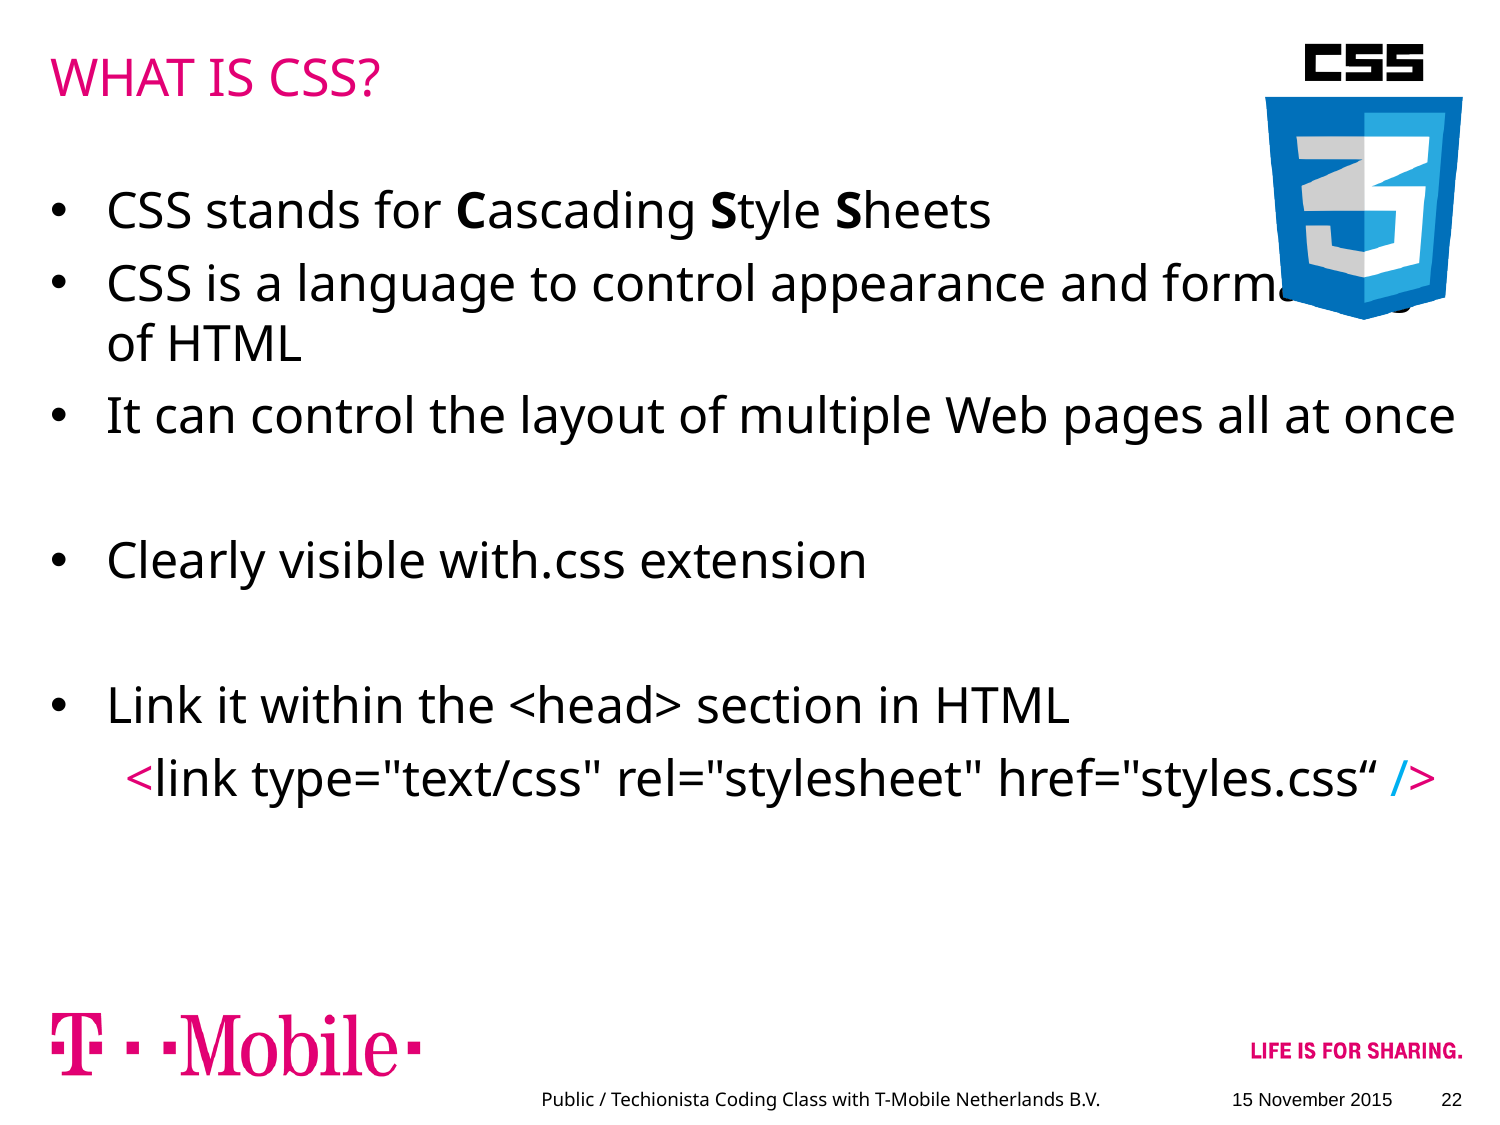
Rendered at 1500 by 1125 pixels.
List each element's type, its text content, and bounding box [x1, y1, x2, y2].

footer Public / Techionista Coding Class with T-Mobile Netherlands B.V. [74, 1087, 1101, 1125]
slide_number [1231, 1087, 1424, 1125]
slide_number 22 [1424, 1087, 1463, 1125]
title WHAT IS CSS? [49, 43, 1264, 139]
picture [1265, 43, 1463, 321]
picture [1244, 1036, 1466, 1062]
list CSS stands for Cascading Style Sheets CSS is a language to control appearance and formatting of HTML It can control the layout of multiple Web pages all at once Clearly visible with.css extension Link it within the <head> section in HTML <link type="text/css" rel="stylesheet" href="styles.css“ /> [49, 178, 1463, 930]
picture [42, 1006, 429, 1084]
